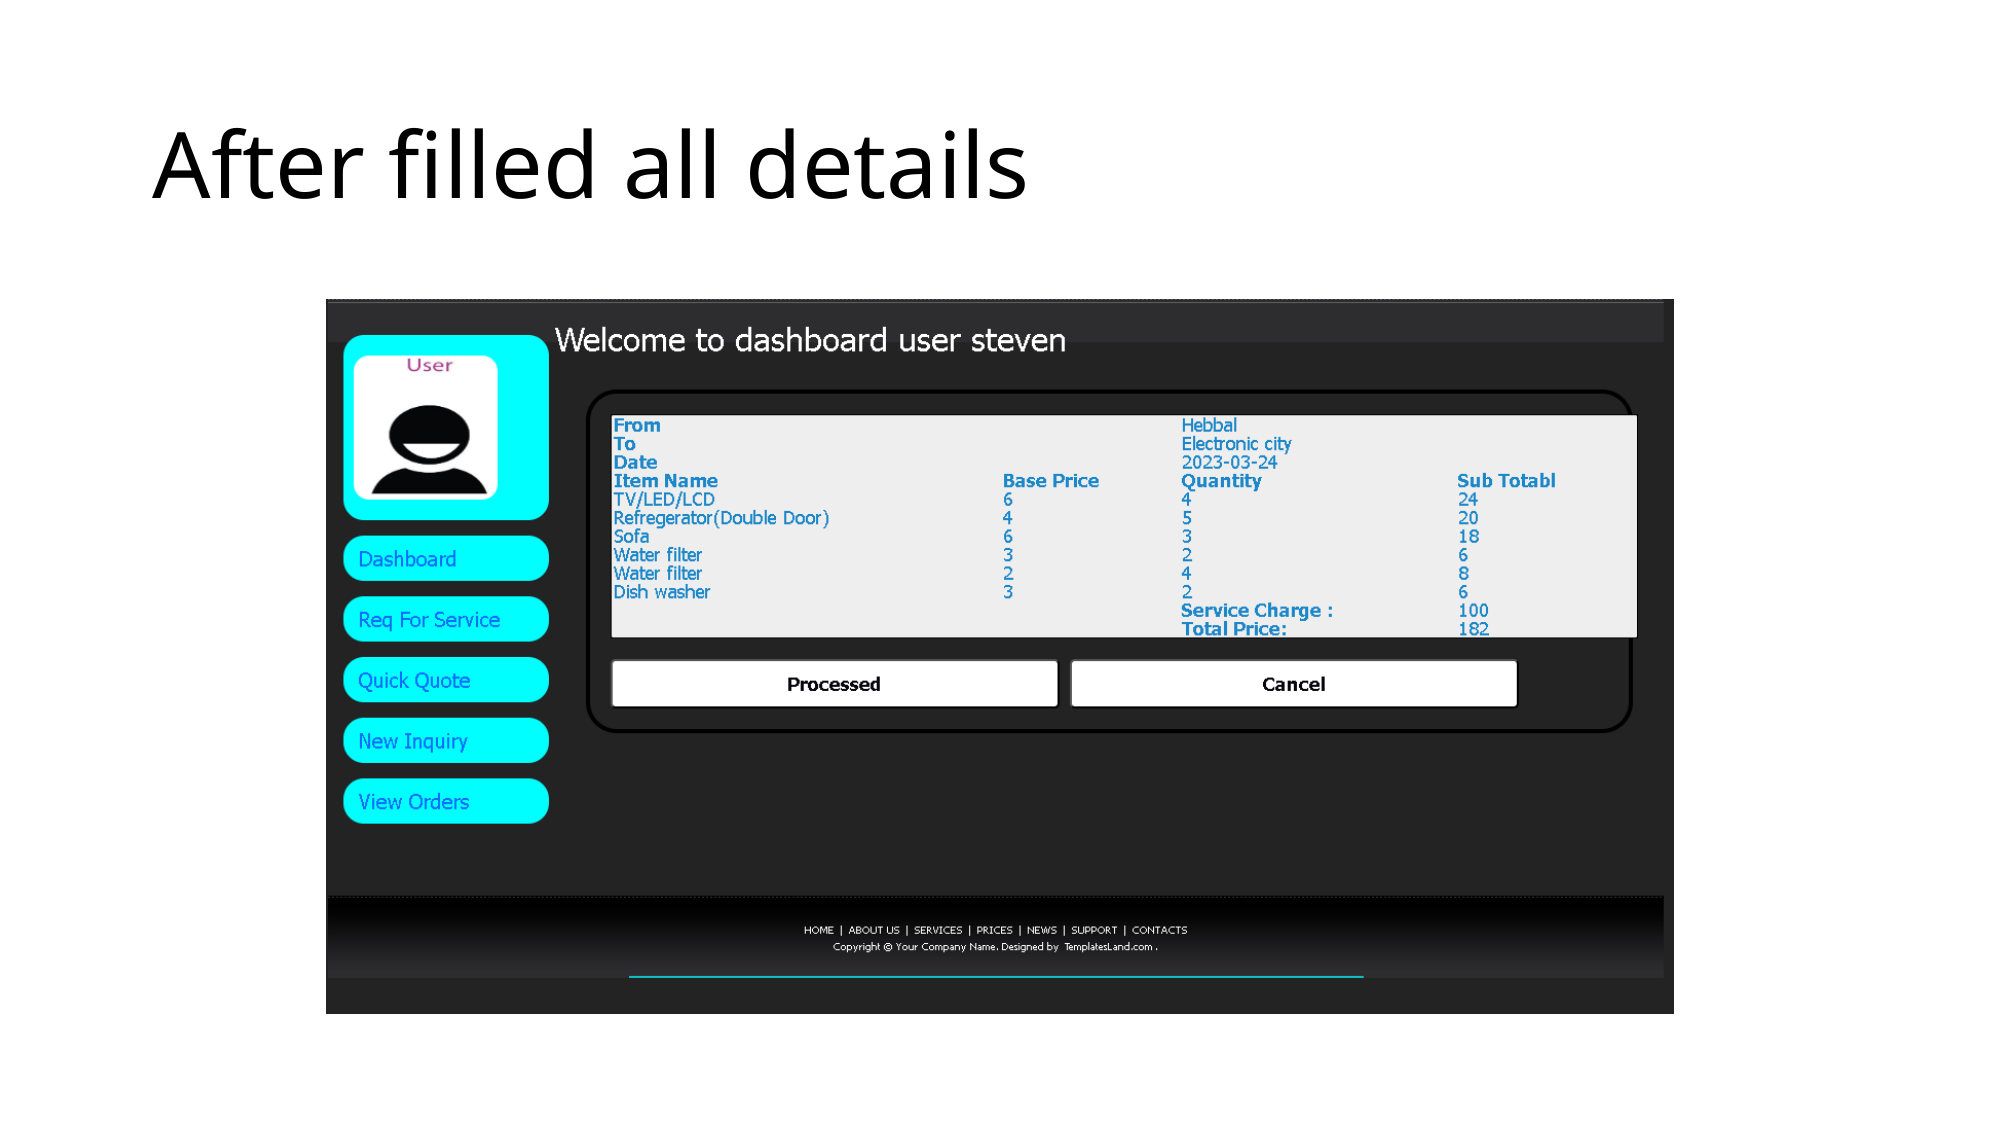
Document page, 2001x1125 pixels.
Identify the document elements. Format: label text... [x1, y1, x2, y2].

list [326, 299, 1674, 1014]
title After filled all details [137, 59, 1863, 278]
